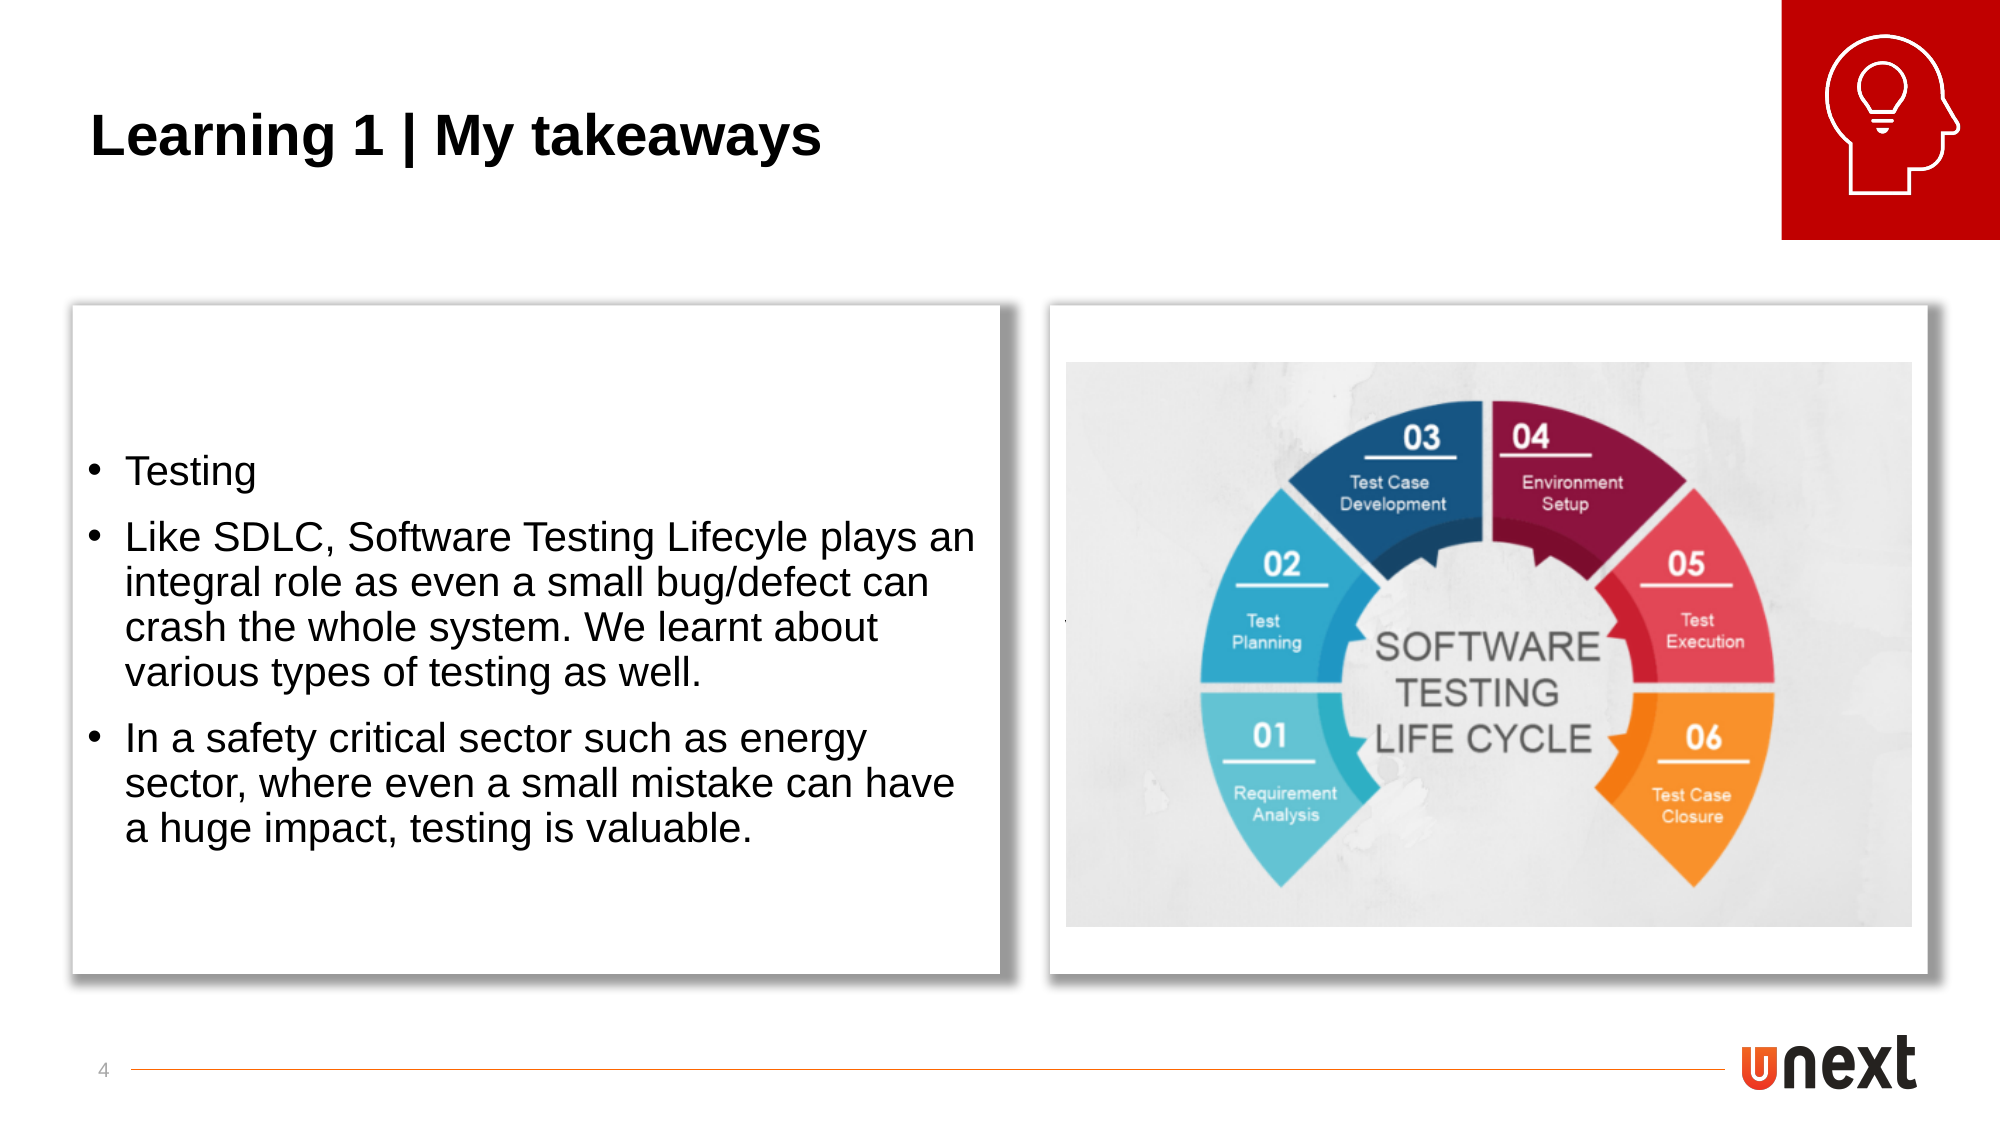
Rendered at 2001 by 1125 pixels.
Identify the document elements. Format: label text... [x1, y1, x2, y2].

text_box [1781, 0, 2000, 241]
picture [1797, 23, 1988, 214]
slide_number 4 [48, 1047, 110, 1091]
text_box Testing Like SDLC, Software Testing Lifecyle plays an integral role as even a small bug/defect can crash the whole system. We learnt about various types of testing as well. In a safety critical sector such as energy sector, where even a small mistake can have a huge impact, testing is valuable. [72, 305, 1000, 974]
picture [1742, 1035, 1917, 1090]
picture [1065, 362, 1912, 927]
title Learning 1 | My takeaways [76, 78, 1797, 196]
text_box [Add a graphic that provides evidence of what you learned] [1050, 305, 1928, 974]
